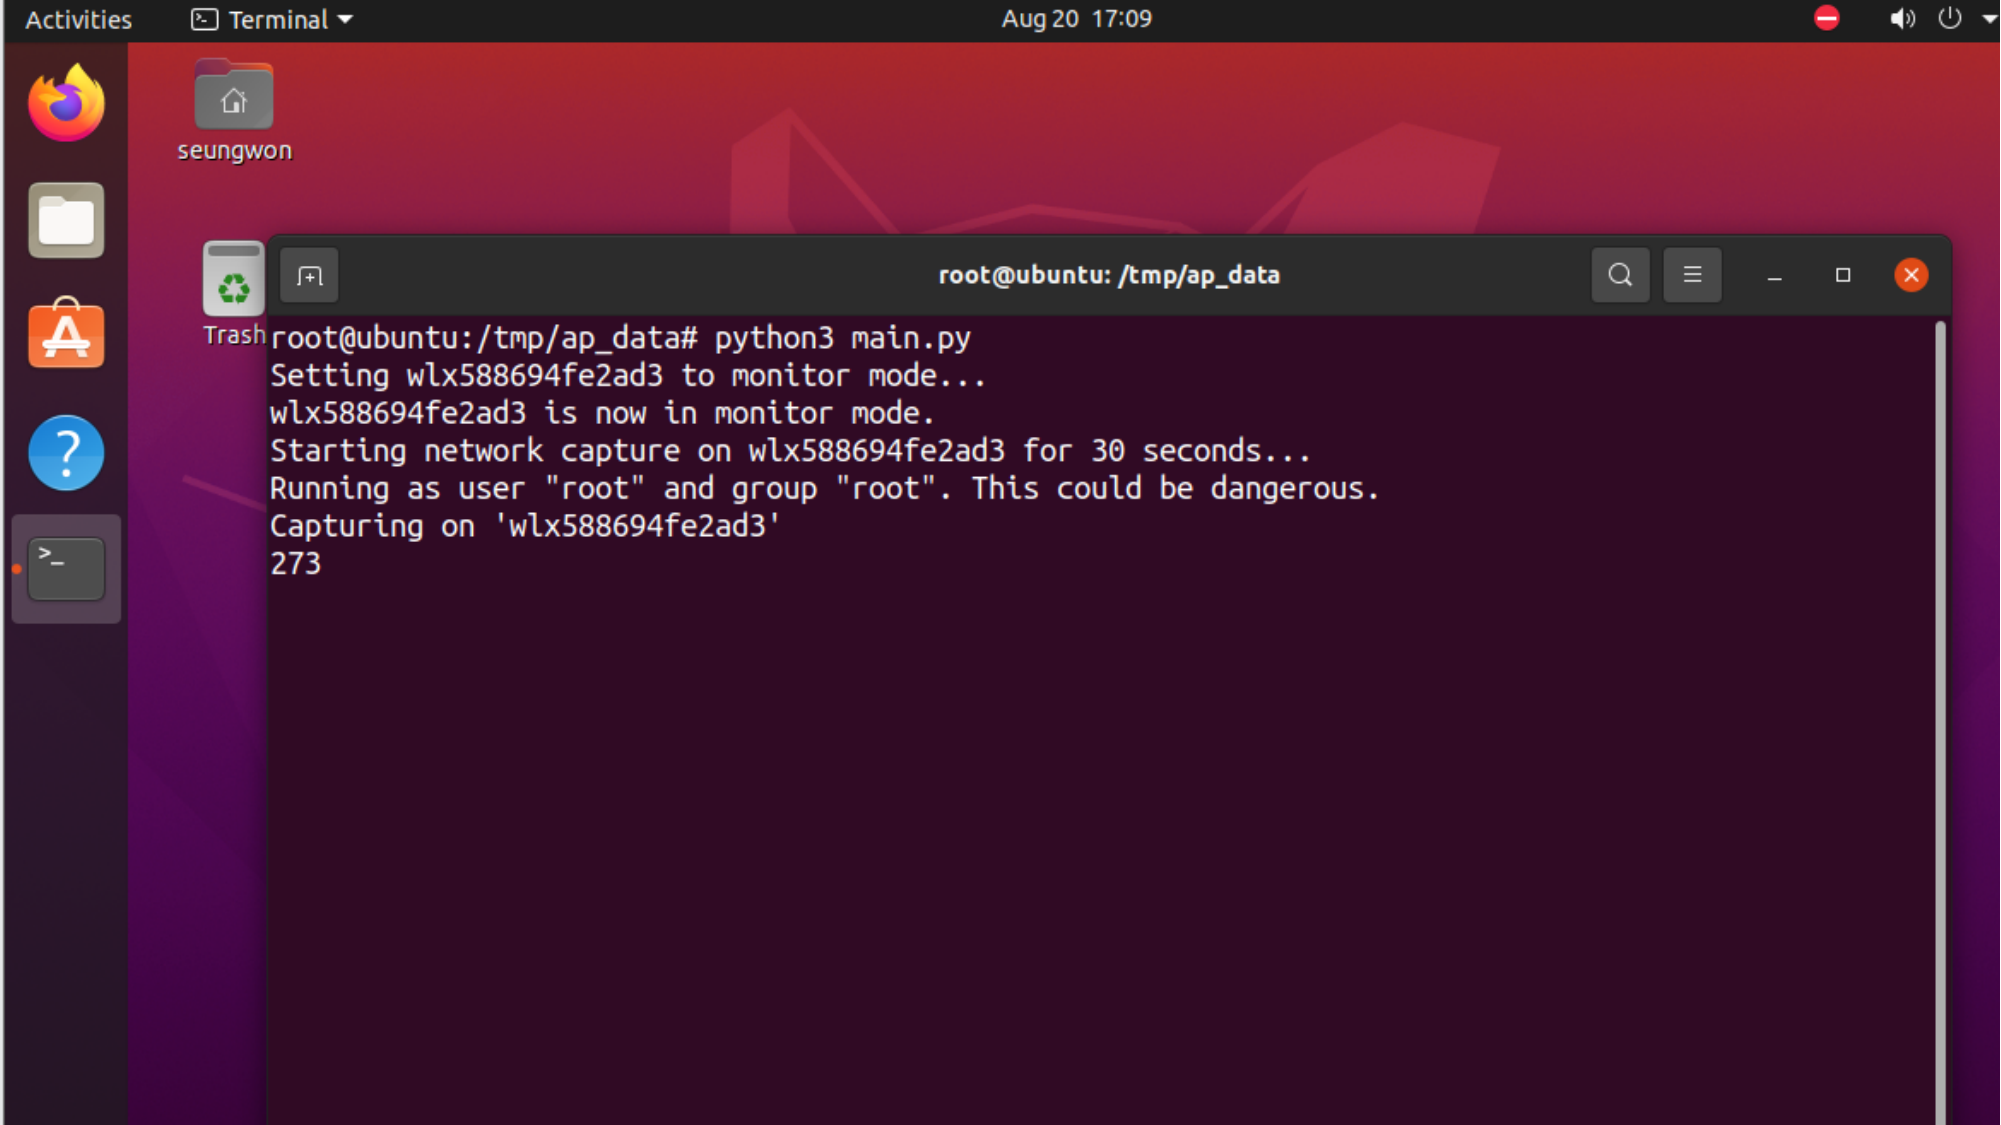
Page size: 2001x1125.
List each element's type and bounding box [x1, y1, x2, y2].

list [0, 0, 2000, 1125]
